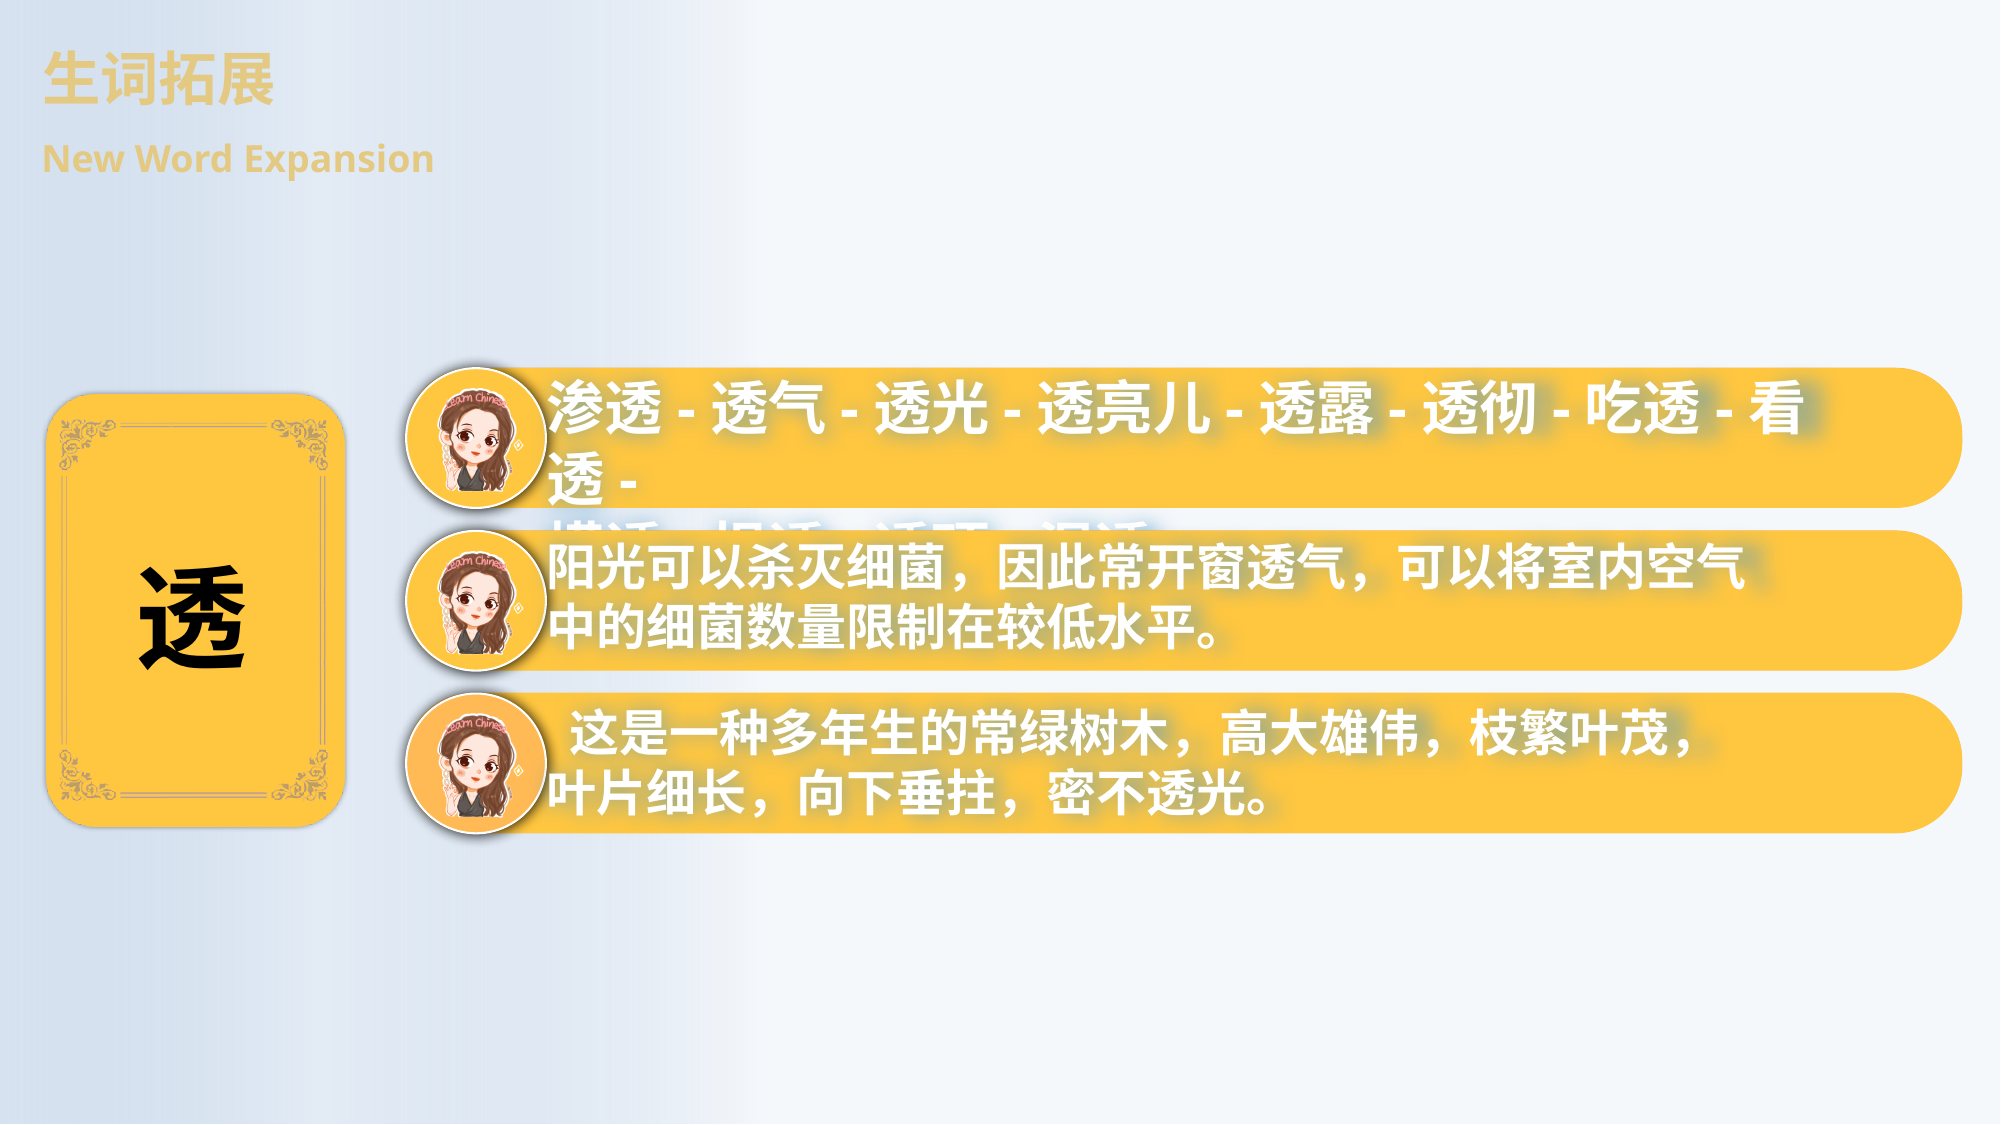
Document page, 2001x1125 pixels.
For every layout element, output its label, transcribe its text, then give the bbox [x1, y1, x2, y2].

text_box [1932, 377, 1964, 498]
text_box 生词拓展 [27, 35, 291, 120]
text_box 阳光可以杀灭细菌，因此常开窗透气，可以将室内空气中的细菌数量限制在较低水平。 [532, 527, 1784, 663]
text_box [532, 520, 1810, 529]
text_box [1814, 529, 1964, 672]
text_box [406, 368, 546, 514]
text_box 这是一种多年生的常绿树木，高大雄伟，枝繁叶茂，叶片细长，向下垂拄，密不透光。 [546, 694, 1784, 829]
text_box [546, 691, 1817, 835]
text_box [546, 529, 1814, 671]
text_box [1818, 691, 1964, 835]
text_box 渗透-透气-透光-透亮儿-透露-透彻-吃透-看透- 摸透-恨透-透顶-湿透 [532, 364, 1893, 529]
text_box New Word Expansion [26, 128, 451, 188]
picture [0, 0, 2001, 1125]
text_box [38, 386, 352, 834]
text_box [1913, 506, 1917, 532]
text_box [406, 530, 546, 677]
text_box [406, 693, 546, 840]
text_box [1922, 372, 1927, 503]
